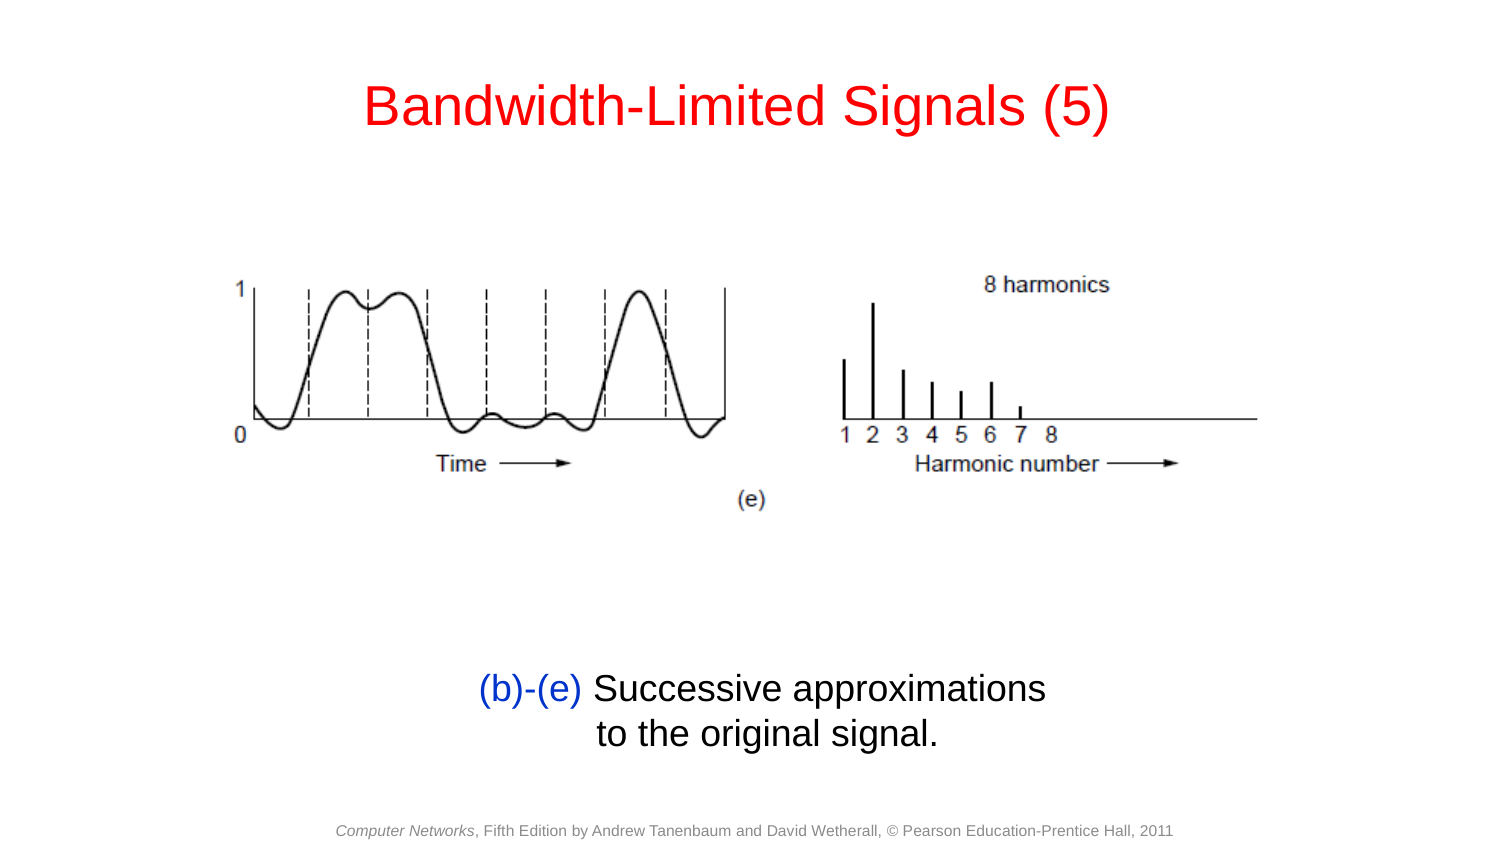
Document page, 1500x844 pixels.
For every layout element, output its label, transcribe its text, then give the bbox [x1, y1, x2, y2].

footer Computer Networks, Fifth Edition by Andrew Tanenbaum and David Wetherall, © Pearson Education-Prentice Hall, 2011 [224, 815, 1285, 844]
picture [201, 252, 1294, 529]
list (b)-(e) Successive approximations to the original signal. [222, 656, 1313, 760]
title Bandwidth-Limited Signals (5) [62, 37, 1413, 169]
